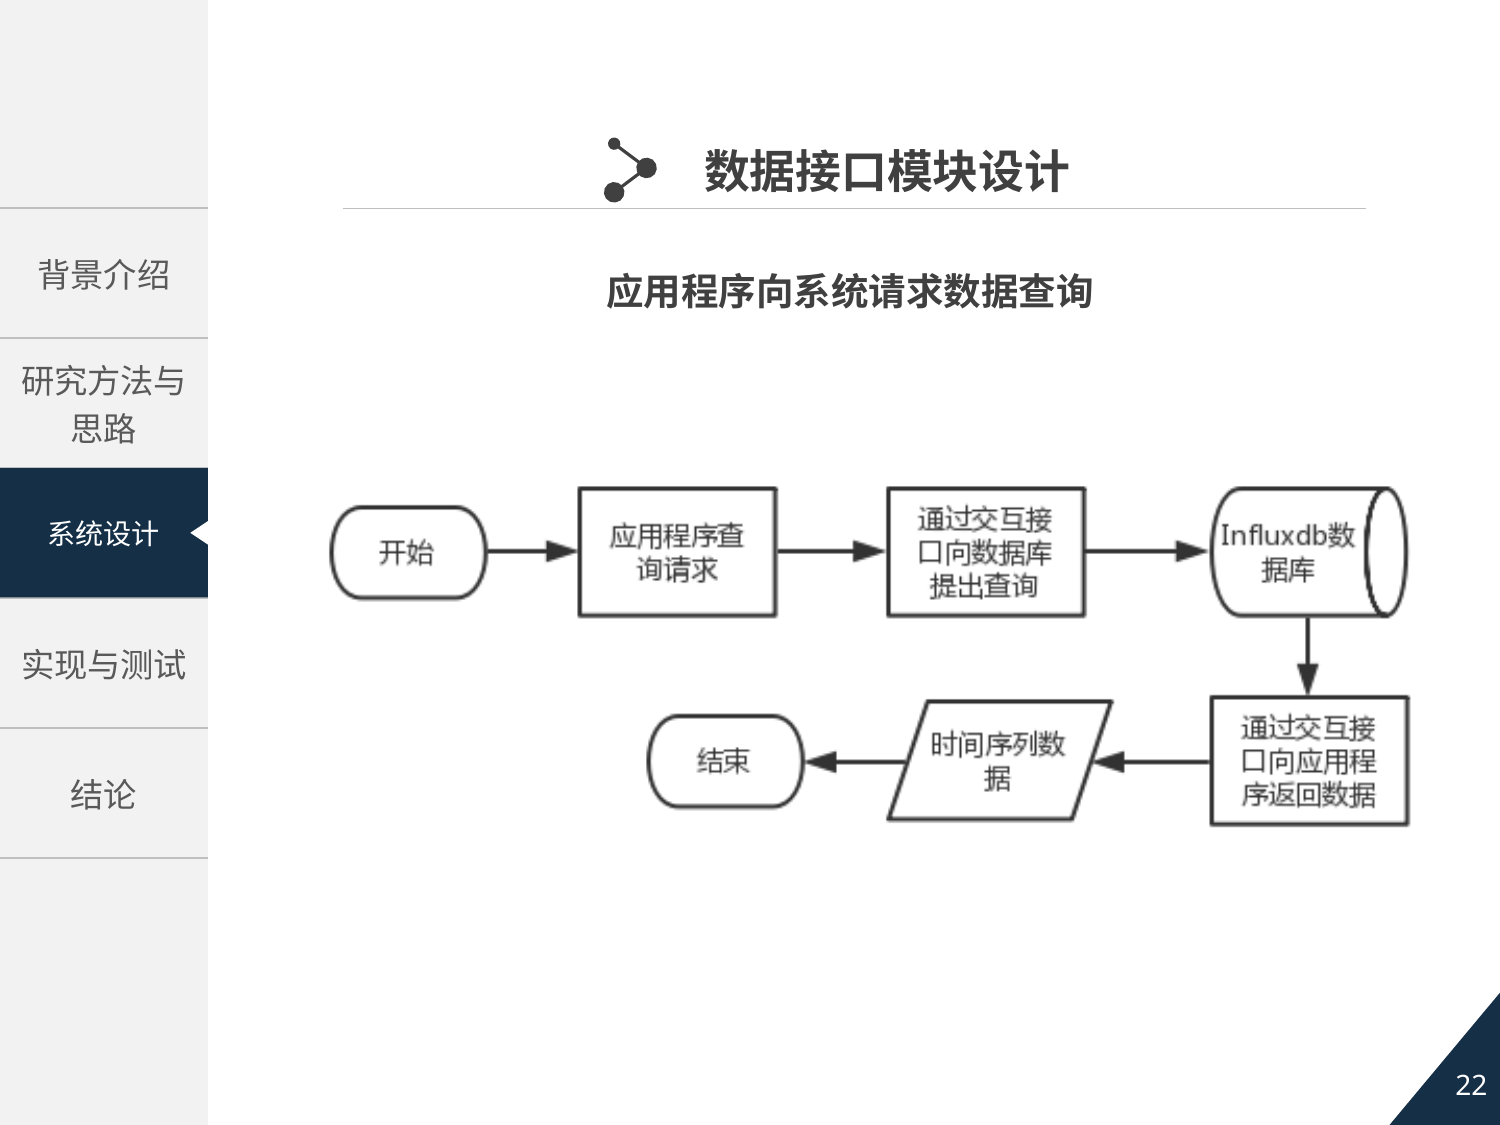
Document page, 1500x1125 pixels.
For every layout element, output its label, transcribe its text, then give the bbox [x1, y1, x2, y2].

text_box 数据接口模块设计 [693, 136, 1082, 204]
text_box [614, 143, 647, 193]
text_box 应用程序向系统请求数据查询 [591, 260, 1188, 321]
picture [232, 389, 1471, 892]
